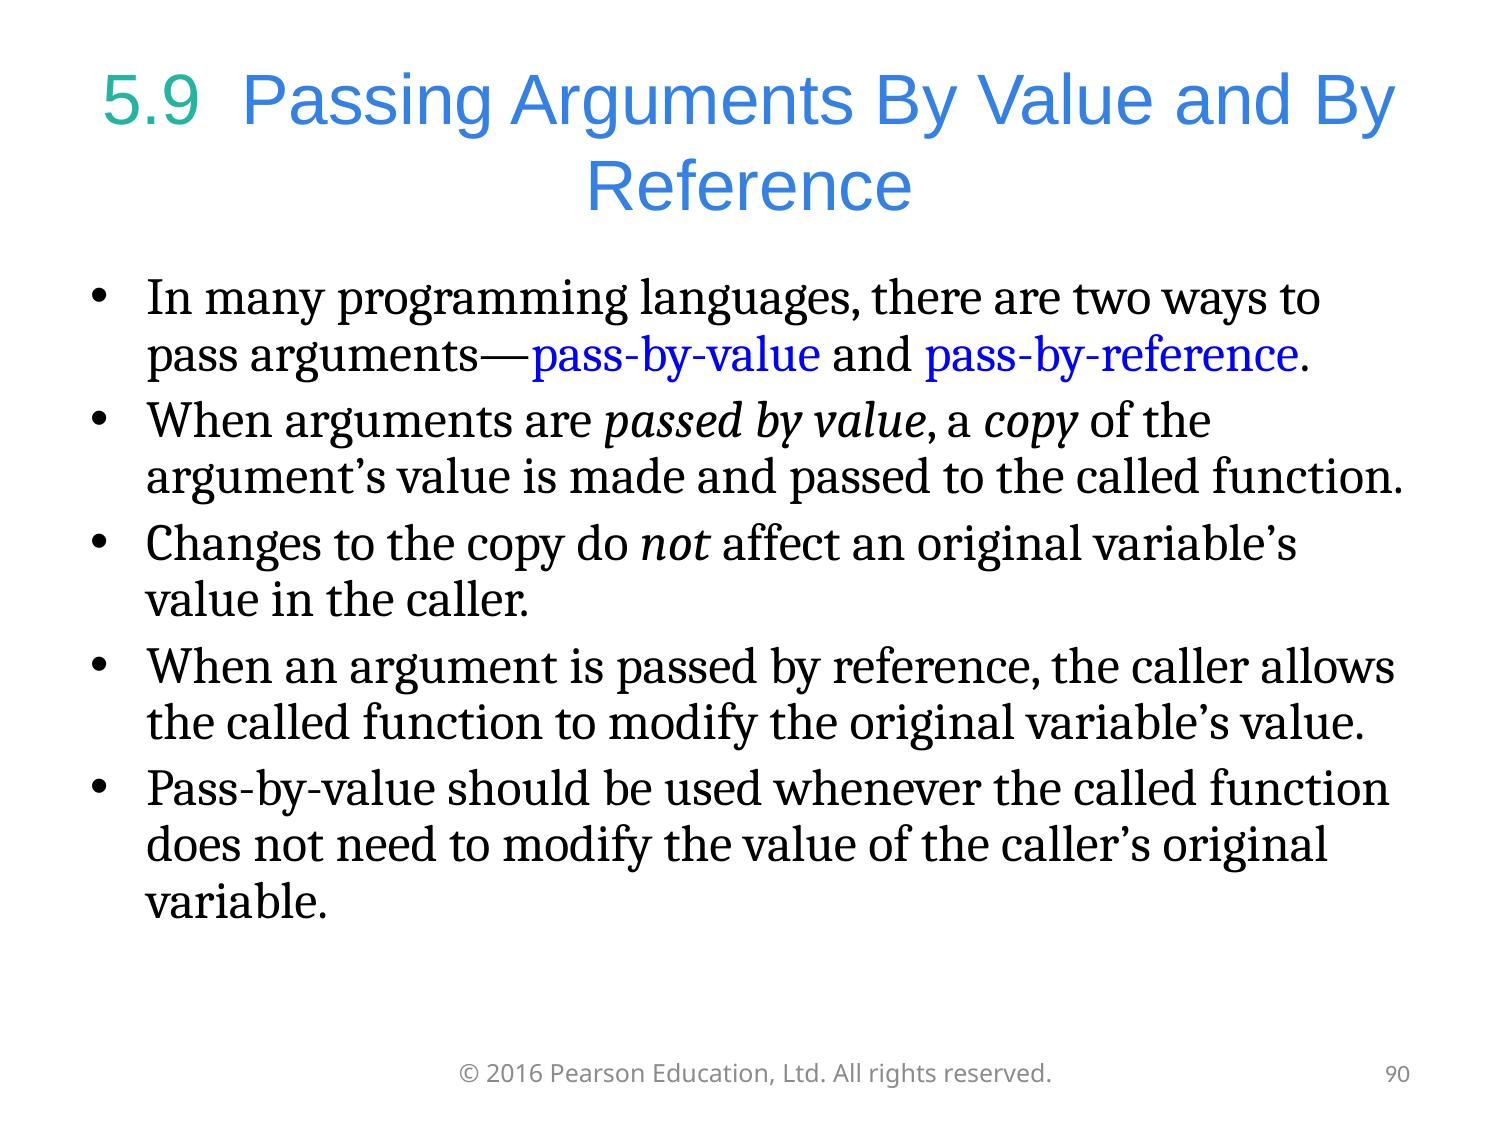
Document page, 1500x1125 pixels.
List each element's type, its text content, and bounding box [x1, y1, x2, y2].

slide_number 90 [1074, 1042, 1425, 1103]
footer © 2016 Pearson Education, Ltd. All rights reserved. [362, 1042, 1074, 1103]
list In many programming languages, there are two ways to pass arguments—pass-by-value and pass-by-reference. When arguments are passed by value, a copy of the argument’s value is made and passed to the called function. Changes to the copy do not affect an original variable’s value in the caller. When an argument is passed by reference, the caller allows the called function to modify the original variable’s value. Pass-by-value should be used whenever the called function does not need to modify the value of the caller’s original variable. [75, 262, 1425, 1005]
title 5.9 Passing Arguments By Value and By Reference [75, 45, 1425, 233]
